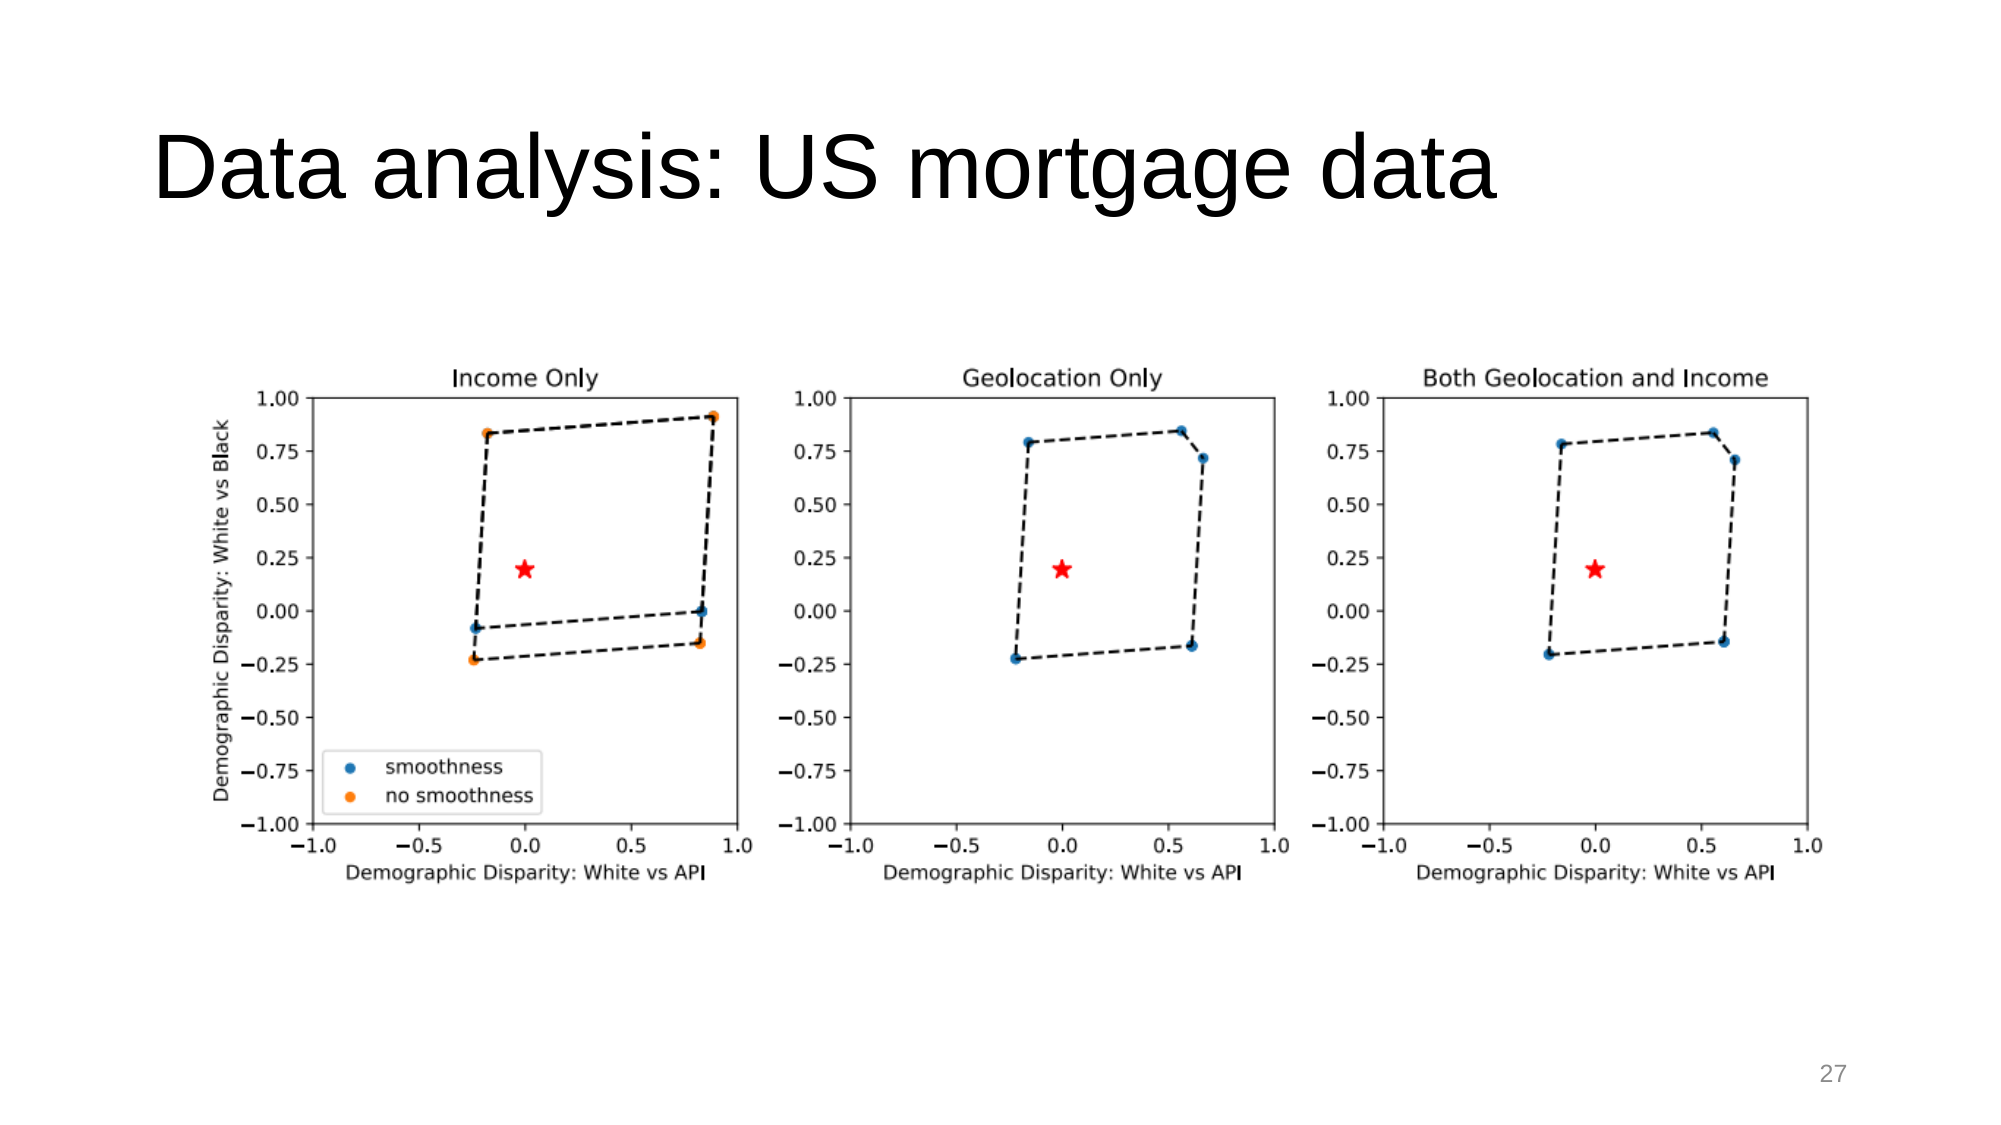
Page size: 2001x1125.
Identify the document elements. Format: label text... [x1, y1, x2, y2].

picture [202, 349, 1853, 892]
title Data analysis: US mortgage data [137, 59, 1863, 278]
slide_number 27 [1412, 1042, 1863, 1103]
